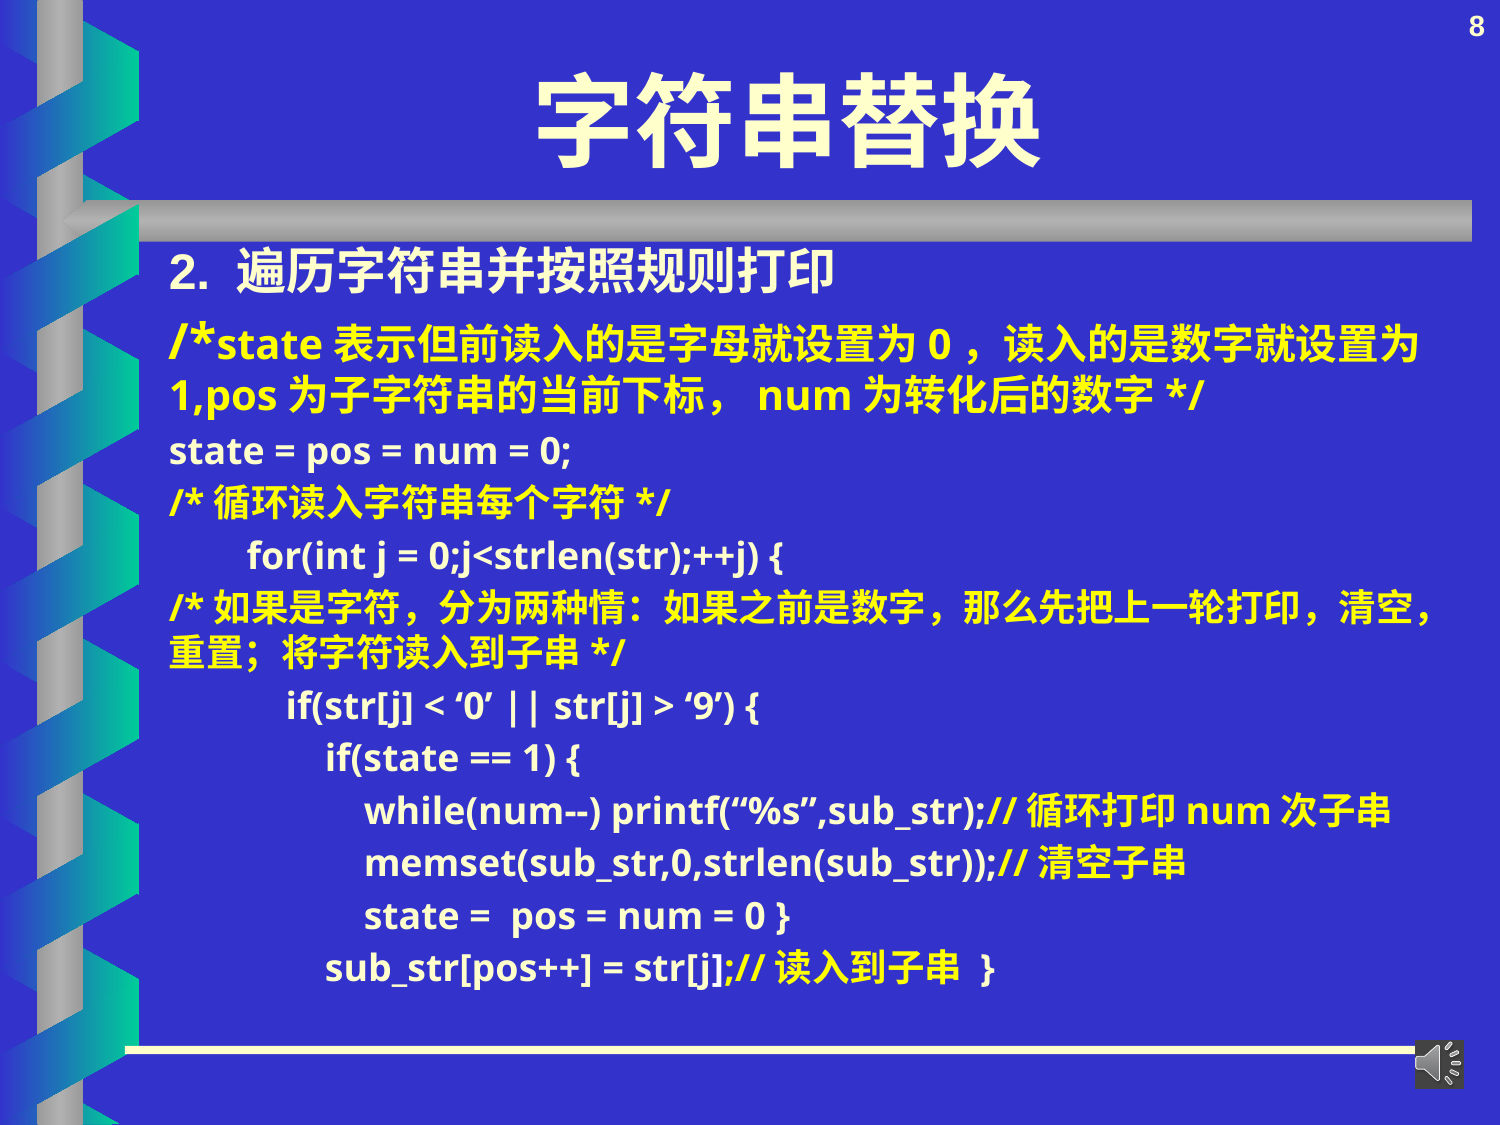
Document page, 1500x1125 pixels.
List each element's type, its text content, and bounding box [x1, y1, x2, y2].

picture [1414, 1039, 1465, 1090]
title 字符串替换 [150, 24, 1425, 213]
list 2. 遍历字符串并按照规则打印 /*state表示但前读入的是字母就设置为0，读入的是数字就设置为1,pos为子字符串的当前下标，num为转化后的数字*/ state = pos = num = 0; /*循环读入字符串每个字符*/ for(int j = 0;j<strlen(str);++j) { /*如果是字符，分为两种情：如果之前是数字，那么先把上一轮打印，清空，重置；将字符读入到子串*/ if(str[j] < ‘0’ || str[j] > ‘9’) { if(state == 1) { while(num--) printf(“%s”,sub_str);//循环打印num次子串 memset(sub_str,0,strlen(sub_str));//清空子串 state = pos = num = 0 } sub_str[pos++] = str[j];//读入到子串 } [153, 231, 1489, 1083]
